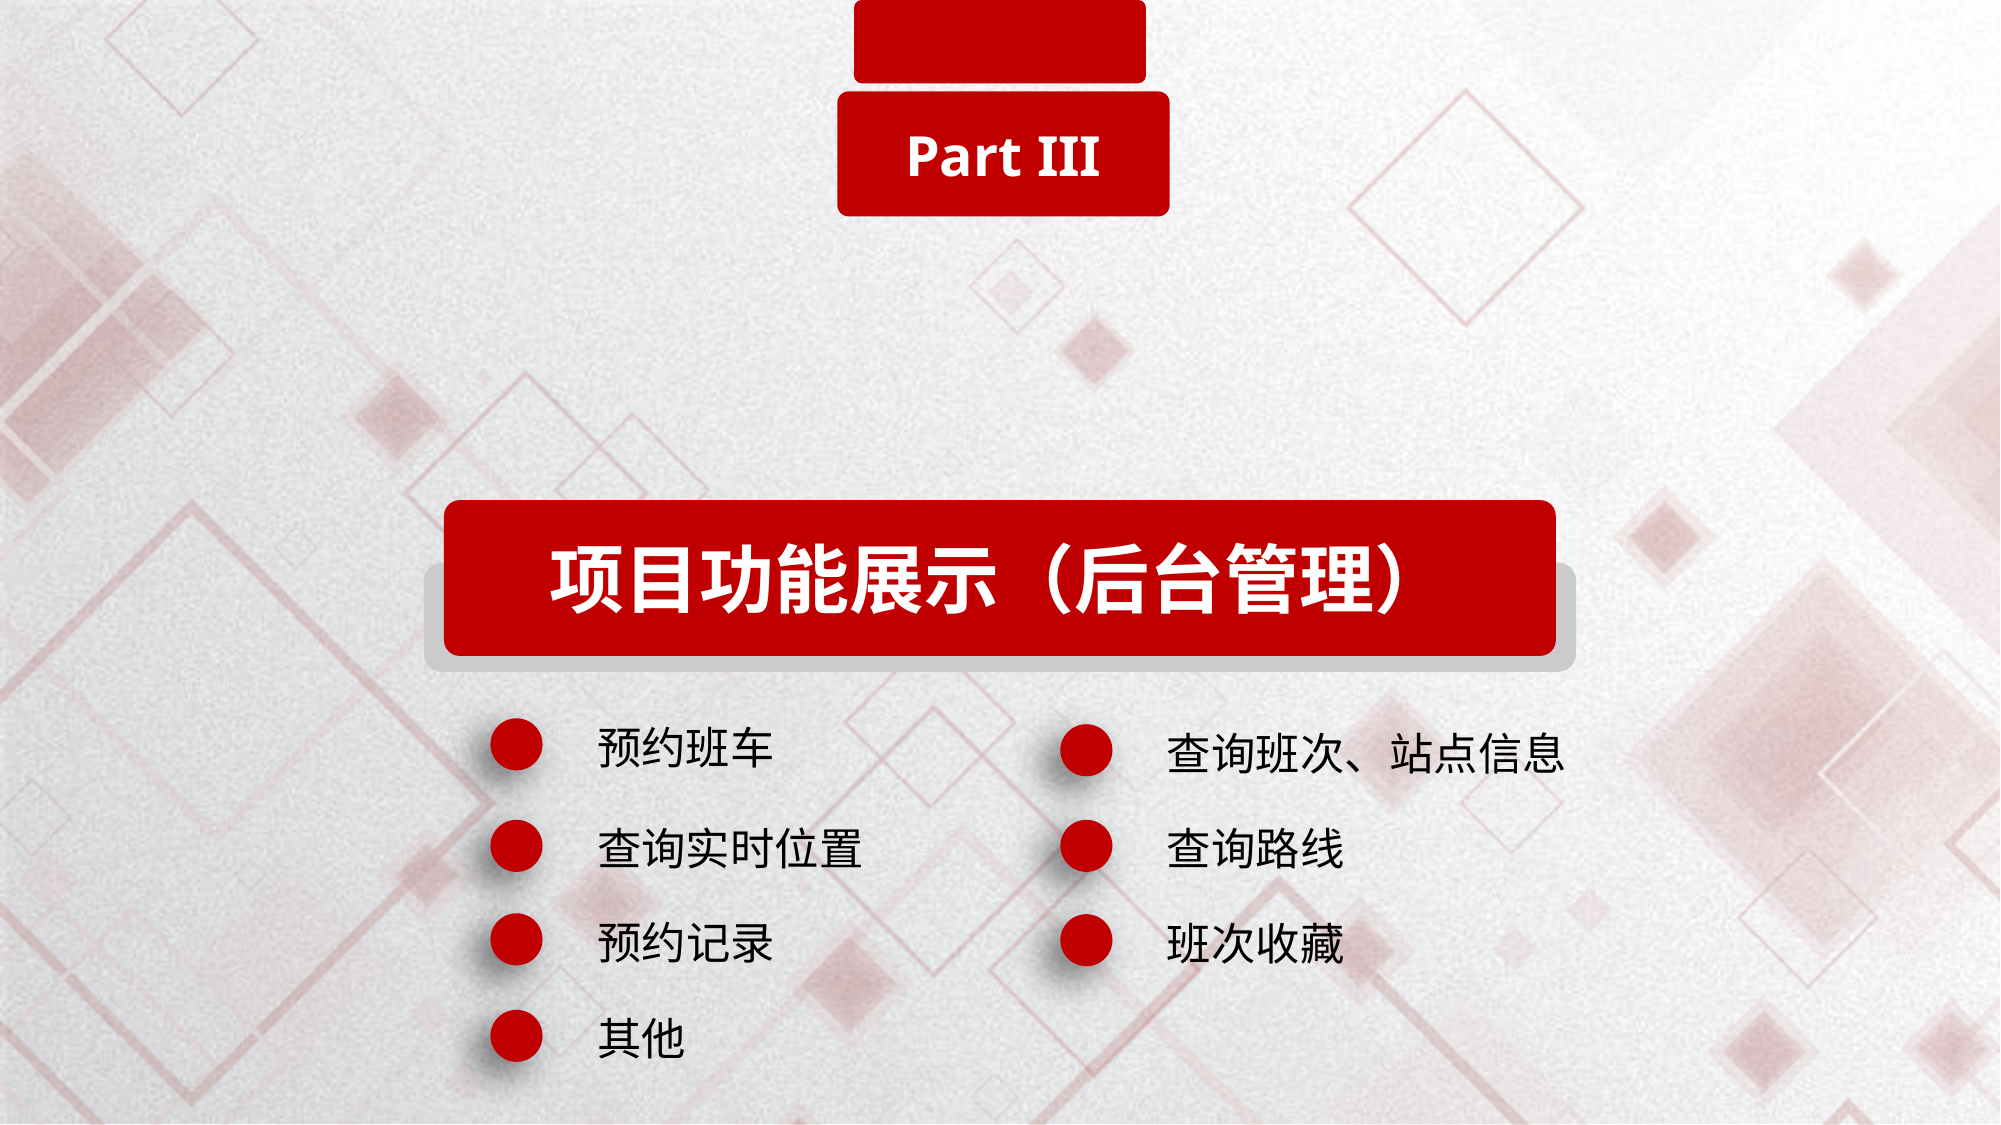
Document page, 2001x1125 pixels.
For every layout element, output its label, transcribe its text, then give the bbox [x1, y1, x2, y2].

text_box 预约班车 [582, 712, 900, 781]
text_box 预约记录 [582, 907, 900, 976]
text_box [421, 560, 1579, 675]
text_box [488, 716, 545, 773]
text_box [851, 0, 1149, 86]
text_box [1060, 718, 1720, 788]
text_box Part III [835, 89, 1172, 219]
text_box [1060, 813, 1720, 884]
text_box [1060, 908, 1720, 978]
text_box 项目功能展示（后台管理） [441, 497, 1558, 659]
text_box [490, 813, 1059, 884]
picture [0, 0, 2001, 1125]
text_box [490, 1003, 1150, 1074]
text_box [488, 911, 545, 968]
